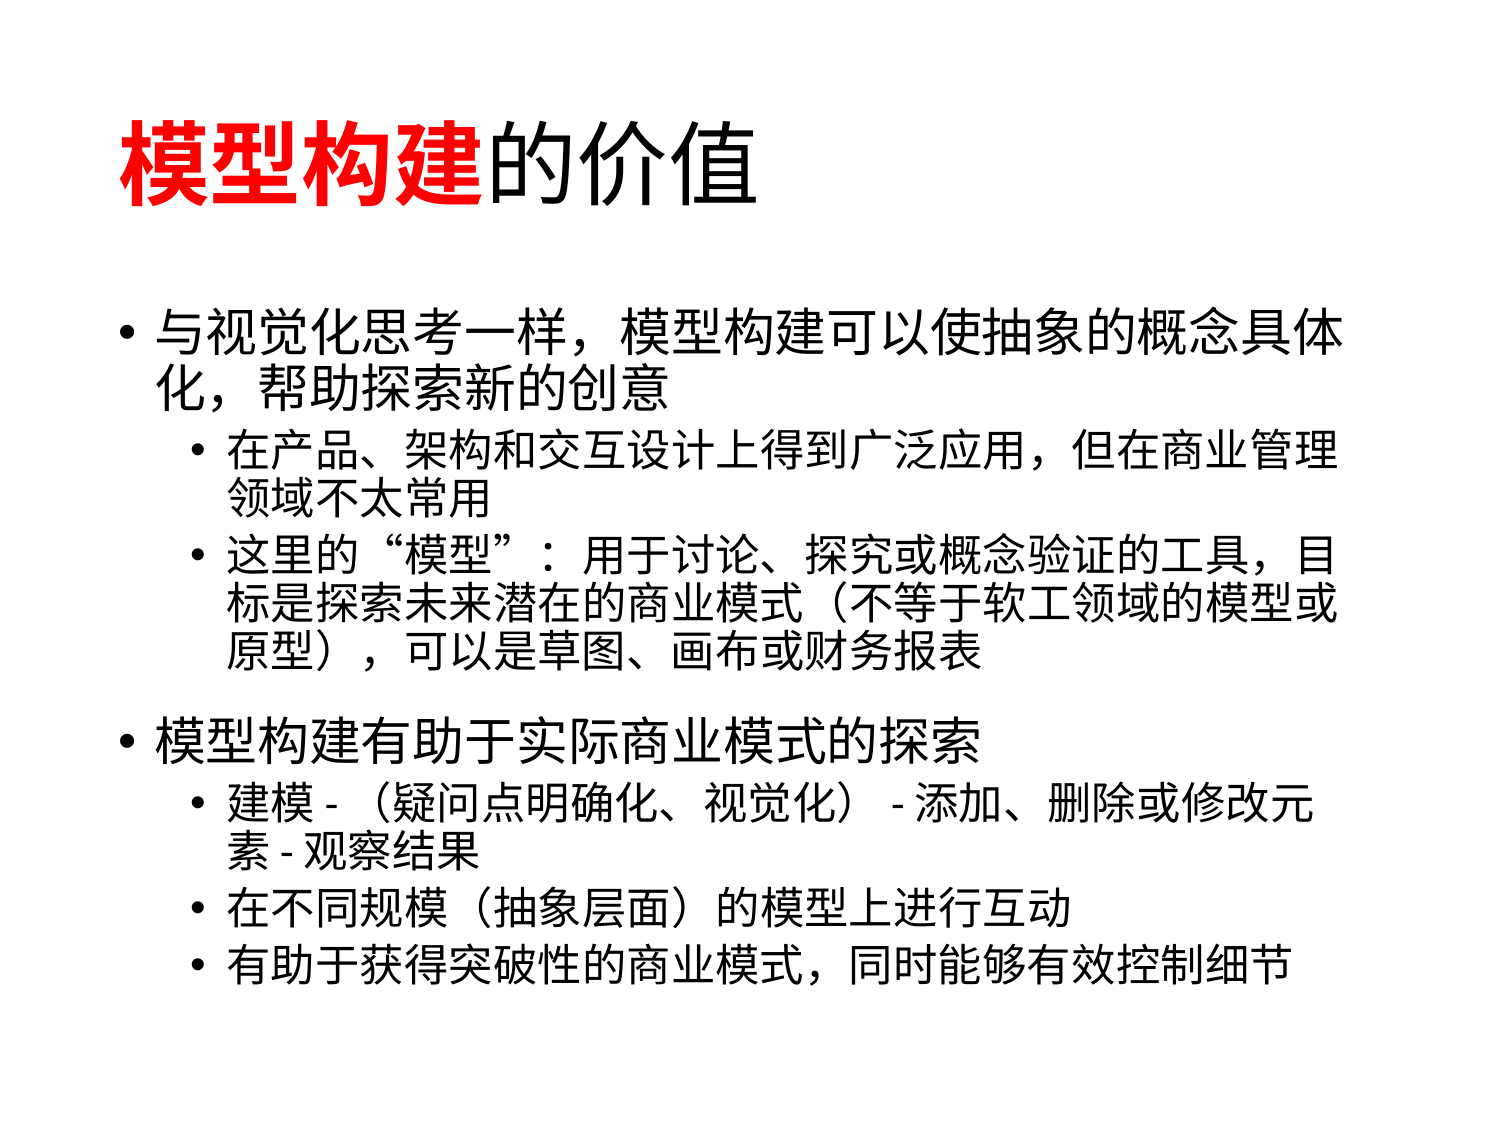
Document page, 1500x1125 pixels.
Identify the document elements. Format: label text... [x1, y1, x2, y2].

list 与视觉化思考一样，模型构建可以使抽象的概念具体化，帮助探索新的创意 在产品、架构和交互设计上得到广泛应用，但在商业管理领域不太常用 这里的“模型”：用于讨论、探究或概念验证的工具，目标是探索未来潜在的商业模式（不等于软工领域的模型或原型），可以是草图、画布或财务报表 模型构建有助于实际商业模式的探索 建模-（疑问点明确化、视觉化）-添加、删除或修改元素-观察结果 在不同规模（抽象层面）的模型上进行互动 有助于获得突破性的商业模式，同时能够有效控制细节 [103, 299, 1397, 1014]
title 模型构建的价值 [103, 59, 1397, 278]
